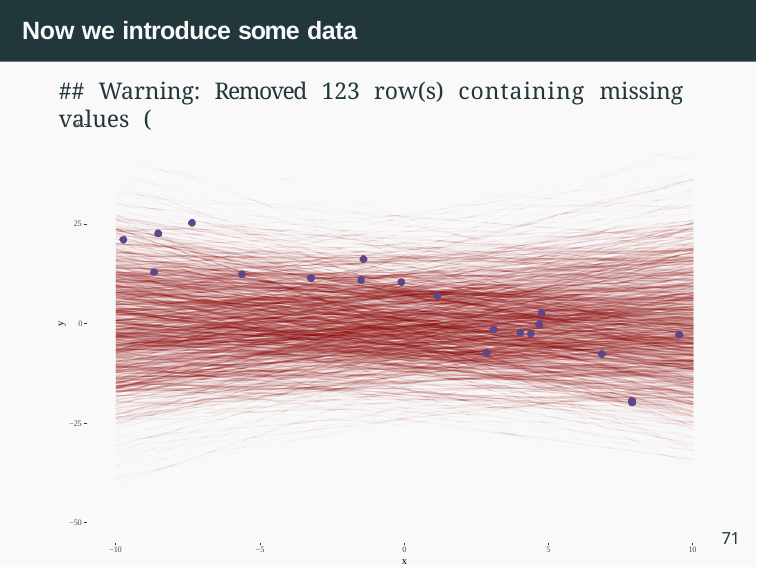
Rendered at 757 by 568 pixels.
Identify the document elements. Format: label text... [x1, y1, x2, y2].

text_box −10 [107, 543, 125, 555]
text_box 10 [686, 543, 700, 555]
text_box −25 [67, 415, 85, 428]
text_box 50 [71, 116, 85, 129]
text_box 25 [71, 216, 85, 229]
text_box −50 [67, 516, 85, 528]
text_box 0 [76, 316, 85, 329]
text_box Now we introduce some data [20, 12, 359, 45]
text_box y [53, 319, 69, 329]
text_box 0 x [399, 543, 410, 567]
picture [115, 124, 694, 511]
title ## Warning: Removed 123 row(s) containing missing values ( [56, 75, 754, 172]
slide_number 71 [715, 523, 748, 568]
text_box −5 [253, 543, 267, 555]
text_box 5 [544, 543, 553, 555]
